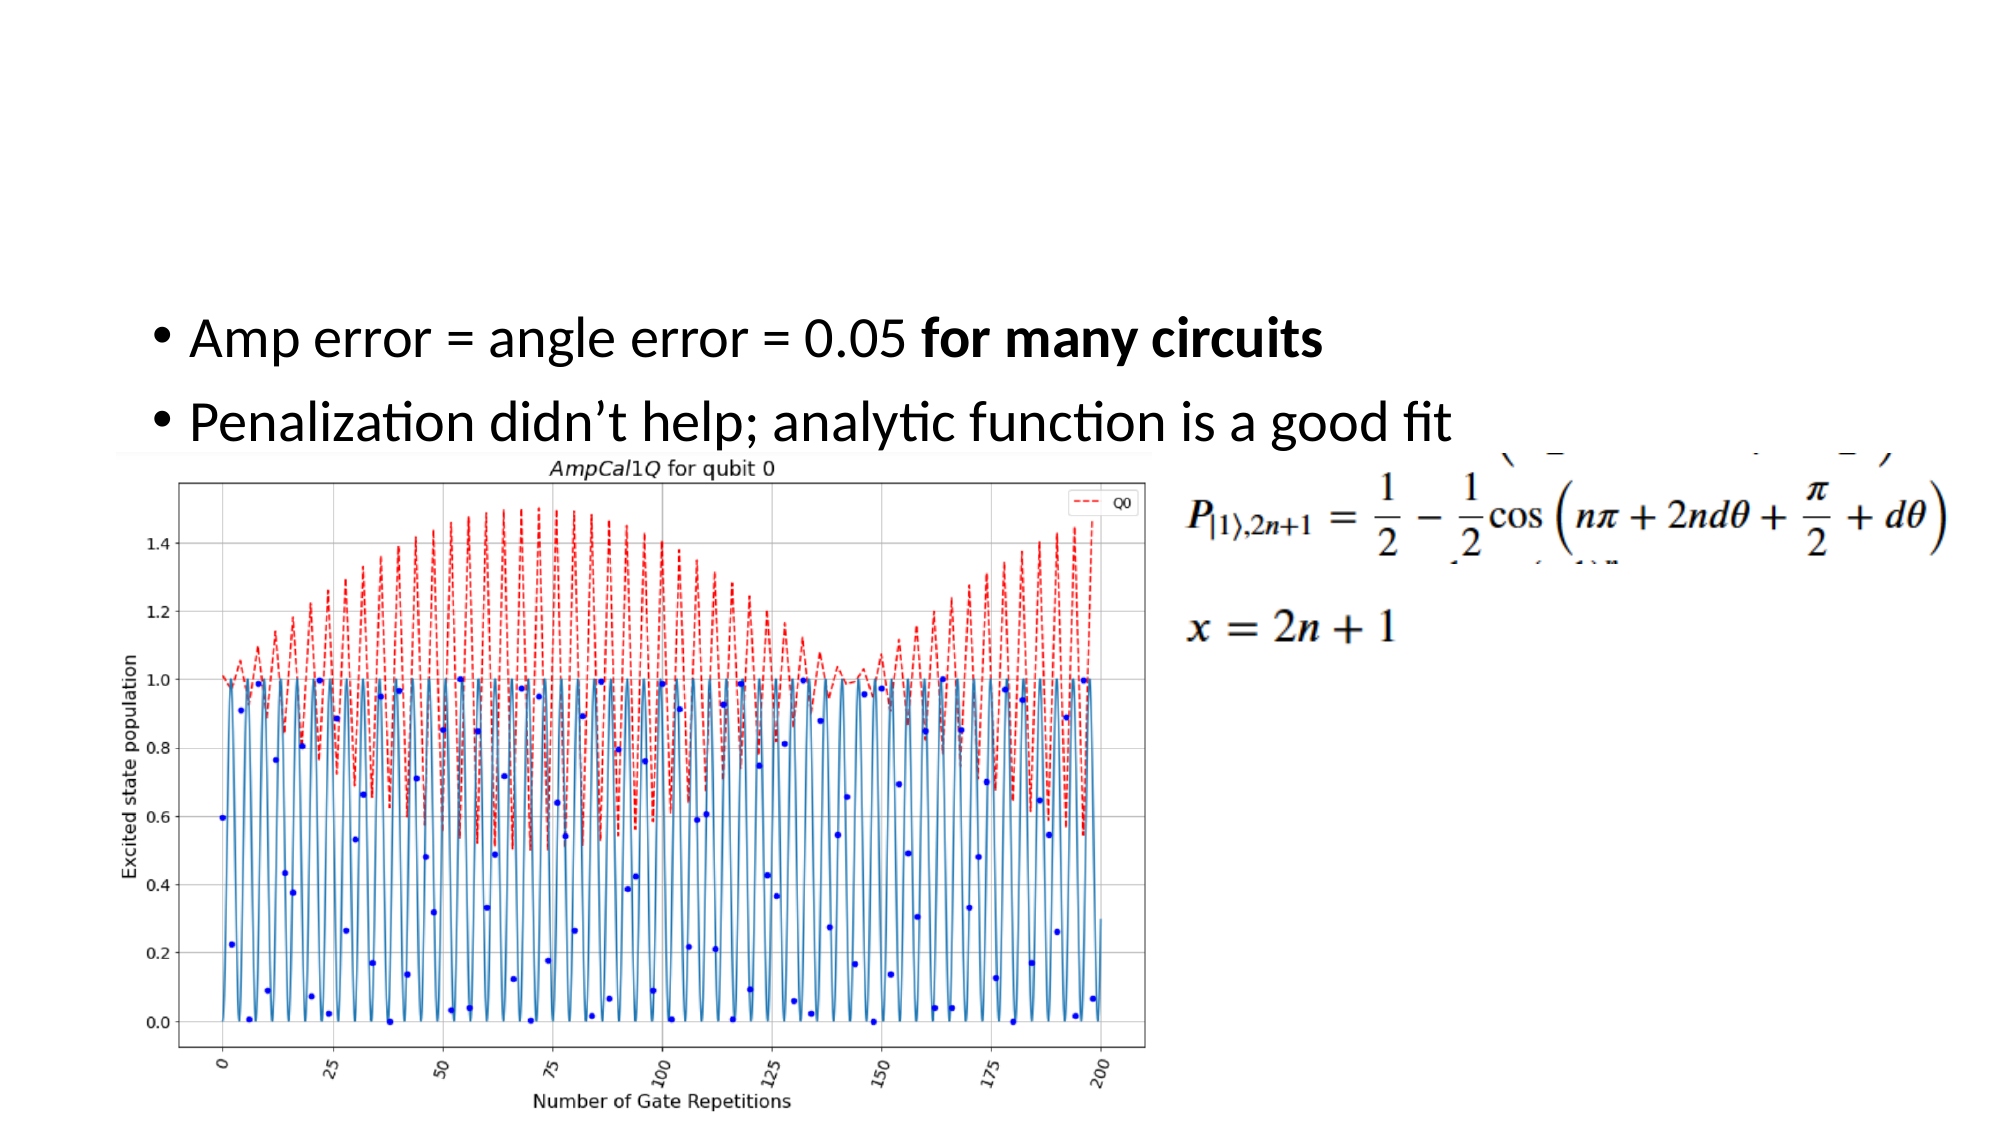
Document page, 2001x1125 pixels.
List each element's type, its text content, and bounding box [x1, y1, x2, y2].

picture [1172, 453, 1959, 564]
picture [116, 452, 1152, 1125]
list Amp error = angle error = 0.05 for many circuits Penalization didn’t help; analytic function is a good fit [137, 299, 1863, 1014]
picture [1172, 585, 1413, 674]
